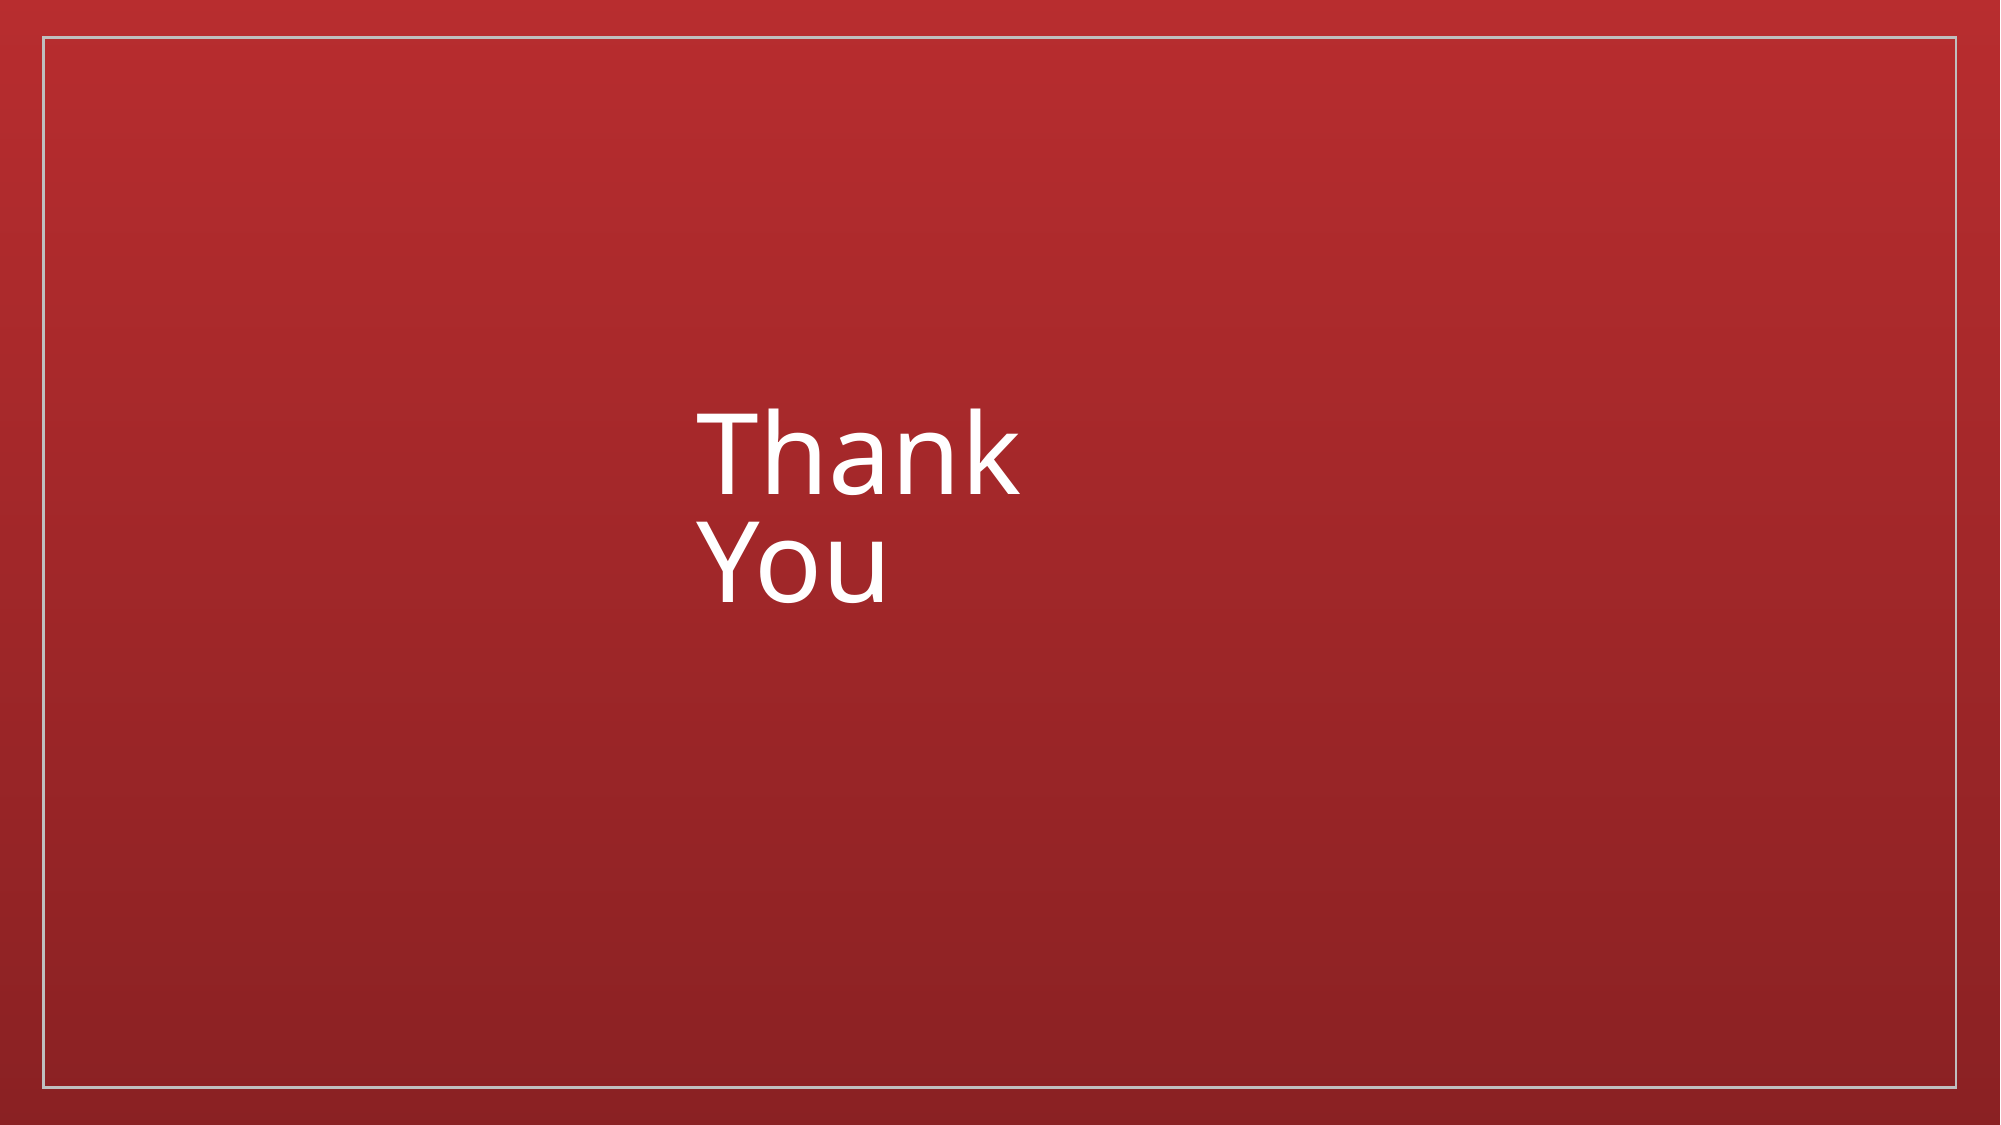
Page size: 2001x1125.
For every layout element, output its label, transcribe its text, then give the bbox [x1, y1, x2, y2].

title Thank You [681, 495, 1212, 640]
